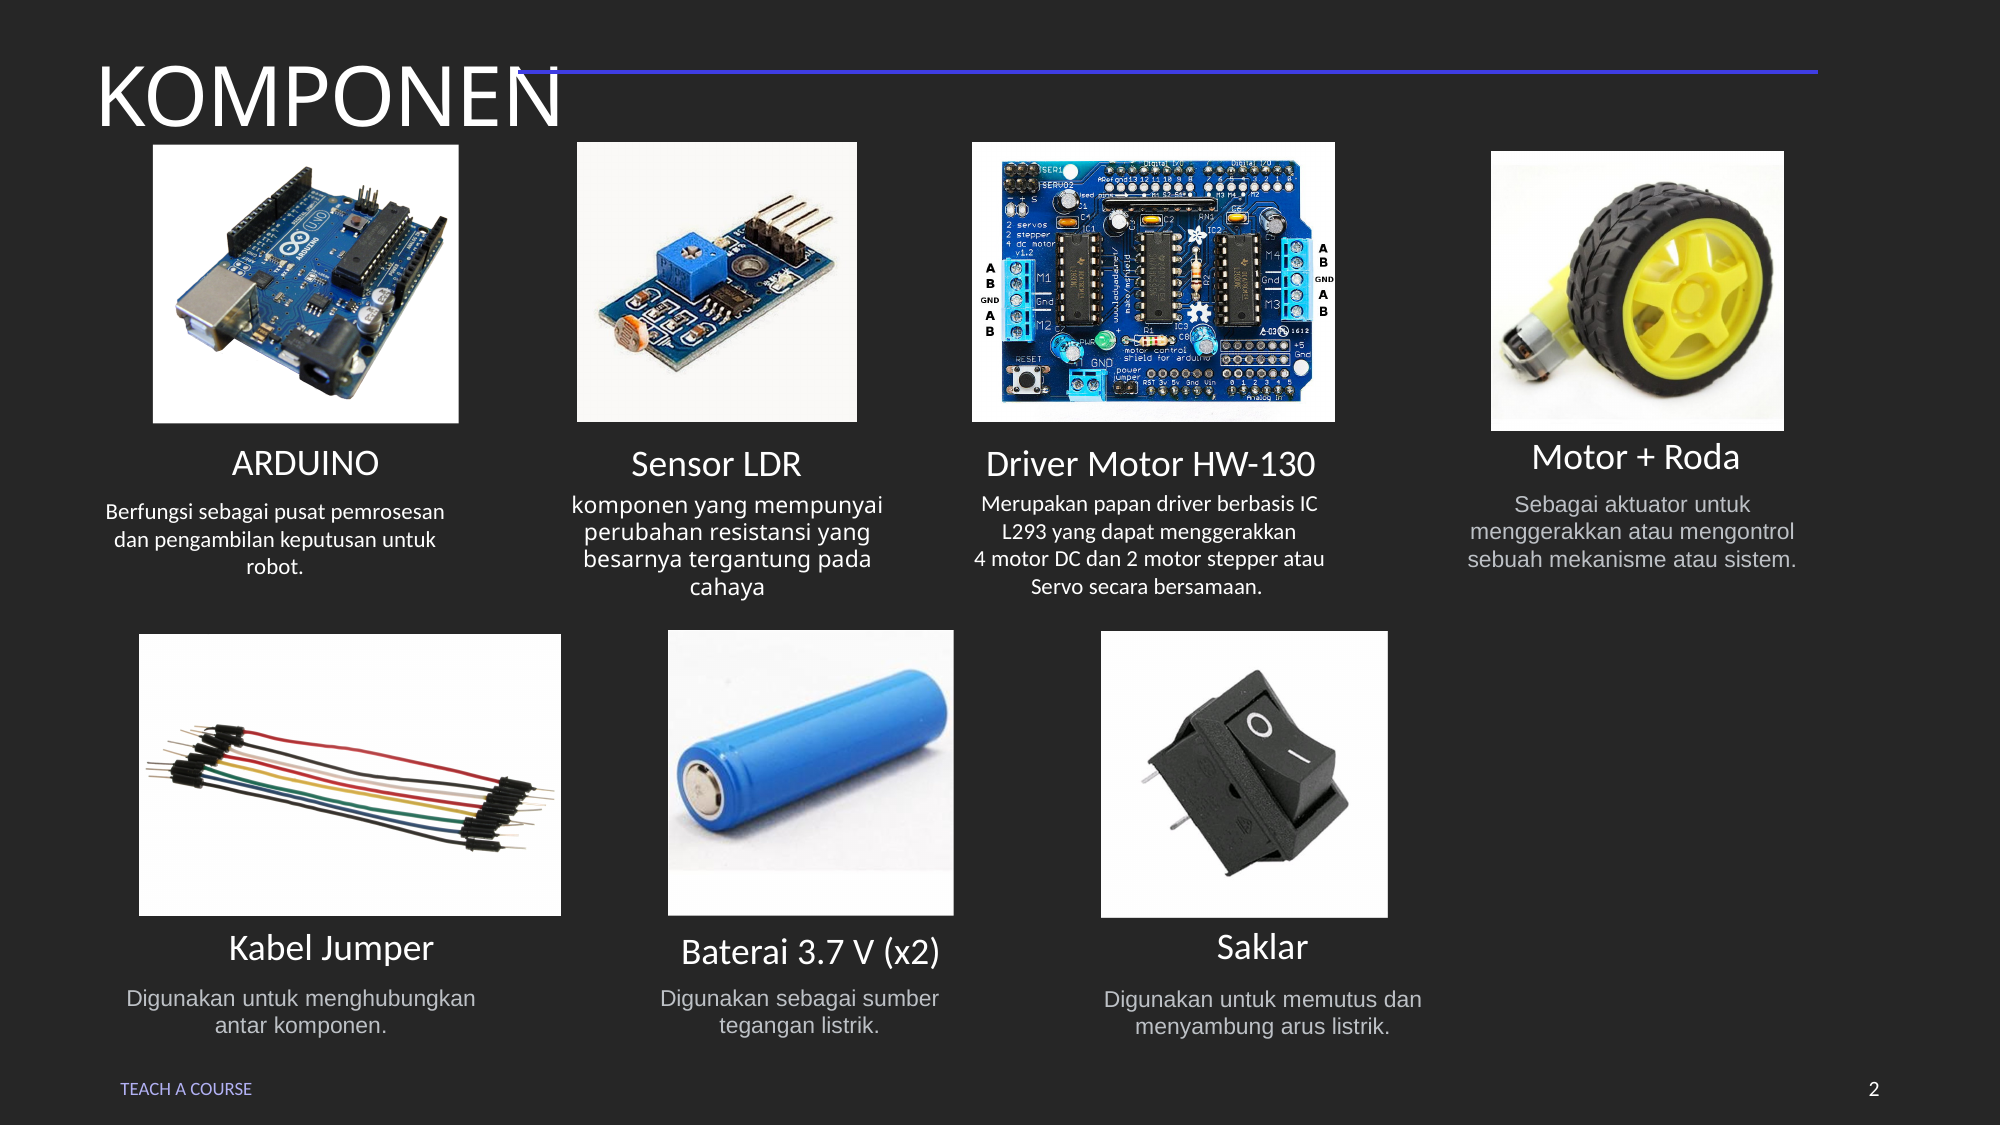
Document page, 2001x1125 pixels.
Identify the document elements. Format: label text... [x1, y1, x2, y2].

picture [576, 142, 857, 423]
text_box Sebagai aktuator untuk menggerakkan atau mengontrol sebuah mekanisme atau sistem. [1436, 482, 1829, 580]
picture [1101, 631, 1389, 919]
title KOMPONEN [79, 30, 646, 152]
footer TEACH A COURSE [105, 1057, 1224, 1118]
picture [971, 142, 1335, 423]
text_box ARDUINO [217, 432, 395, 489]
text_box Motor + Roda [1516, 439, 1756, 482]
slide_number 2 [1793, 1057, 1895, 1118]
text_box Sensor LDR [616, 431, 818, 482]
text_box Digunakan sebagai sumber tegangan listrik. [604, 976, 996, 1046]
text_box Digunakan untuk menghubungkan antar komponen. [105, 976, 497, 1046]
text_box Baterai 3.7 V (x2) [666, 920, 956, 976]
picture [667, 629, 955, 917]
text_box Saklar [1202, 926, 1324, 975]
text_box Merupakan papan driver berbasis IC L293 yang dapat menggerakkan 4 motor DC dan 2 motor stepper atau Servo secara bersamaan. [953, 481, 1346, 607]
text_box Berfungsi sebagai pusat pemrosesan dan pengambilan keputusan untuk robot. [79, 489, 471, 587]
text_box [152, 144, 471, 424]
text_box Driver Motor HW-130 [971, 431, 1332, 481]
picture [138, 633, 562, 917]
text_box Kabel Jumper [214, 923, 450, 976]
text_box komponen yang mempunyai perubahan resistansi yang besarnya tergantung pada cahaya [532, 482, 924, 608]
picture [1490, 150, 1785, 431]
text_box Digunakan untuk memutus dan menyambung arus listrik. [1067, 977, 1459, 1047]
